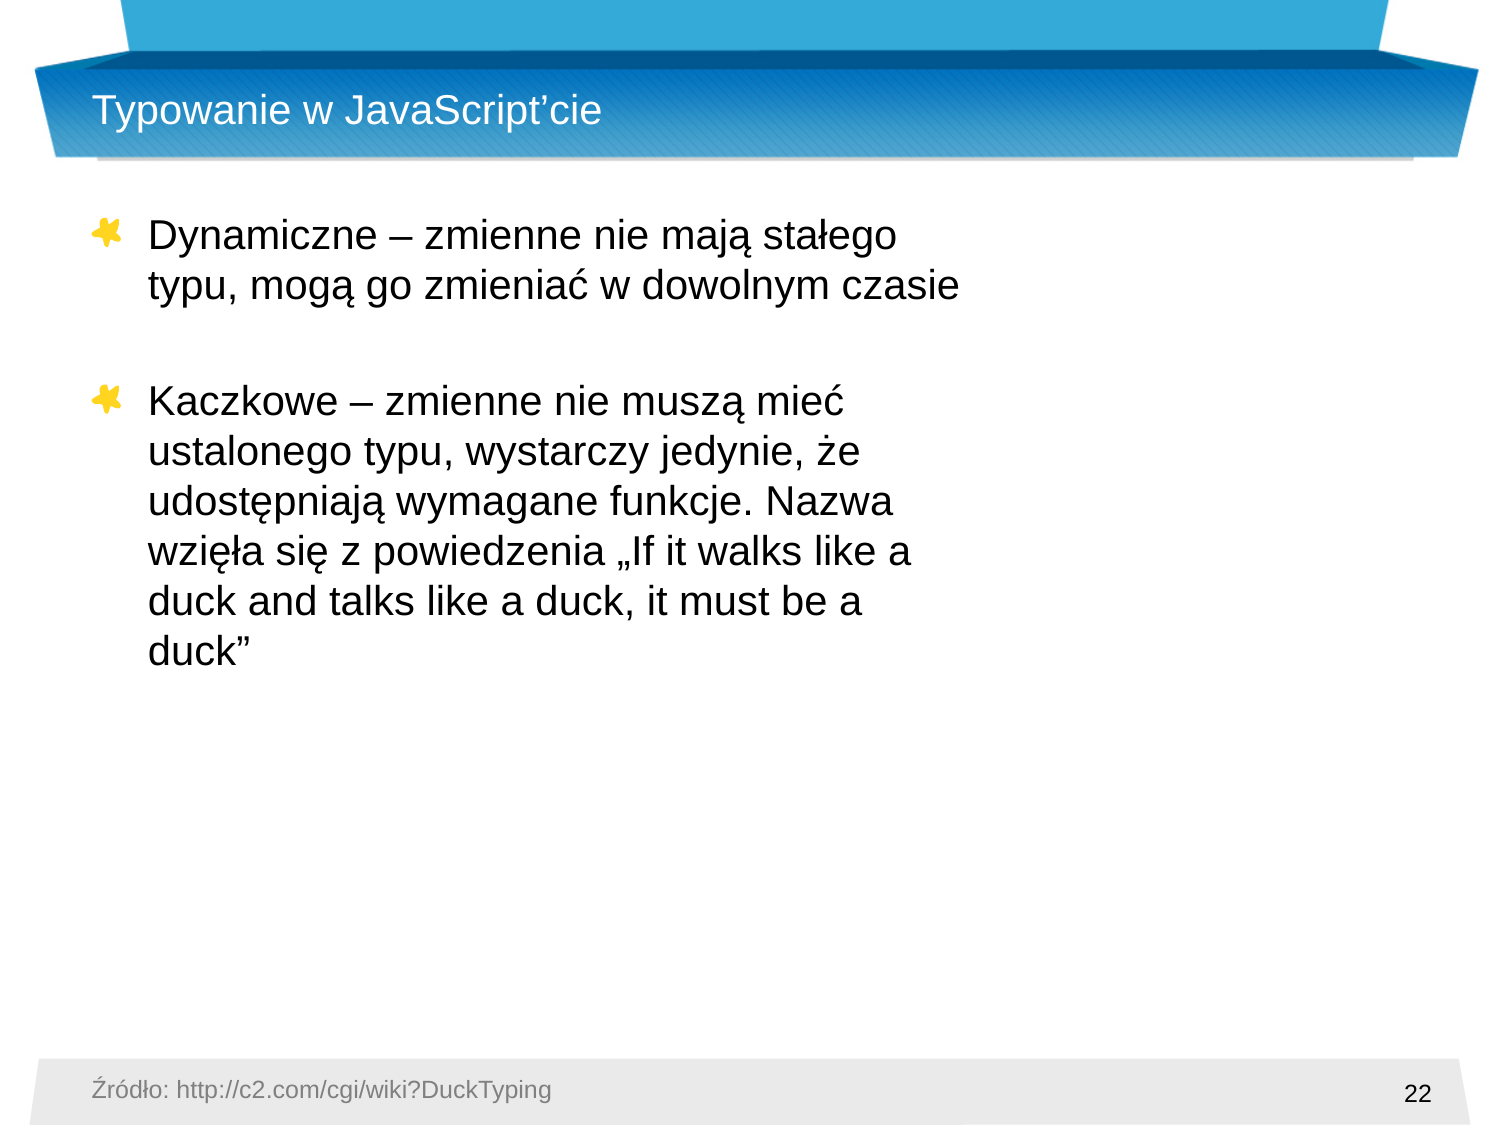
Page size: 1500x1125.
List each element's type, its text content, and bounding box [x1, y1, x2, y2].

list Dynamiczne – zmienne nie mają stałego typu, mogą go zmieniać w dowolnym czasie Kaczkowe – zmienne nie muszą mieć ustalonego typu, wystarczy jedynie, że udostępniają wymagane funkcje. Nazwa wzięła się z powiedzenia „If it walks like a duck and talks like a duck, it must be a duck” [76, 199, 987, 1000]
picture [14, 0, 1500, 211]
title Typowanie w JavaScript’cie [76, 66, 1436, 149]
list Źródło: http://c2.com/cgi/wiki?DuckTyping [76, 1065, 1302, 1125]
